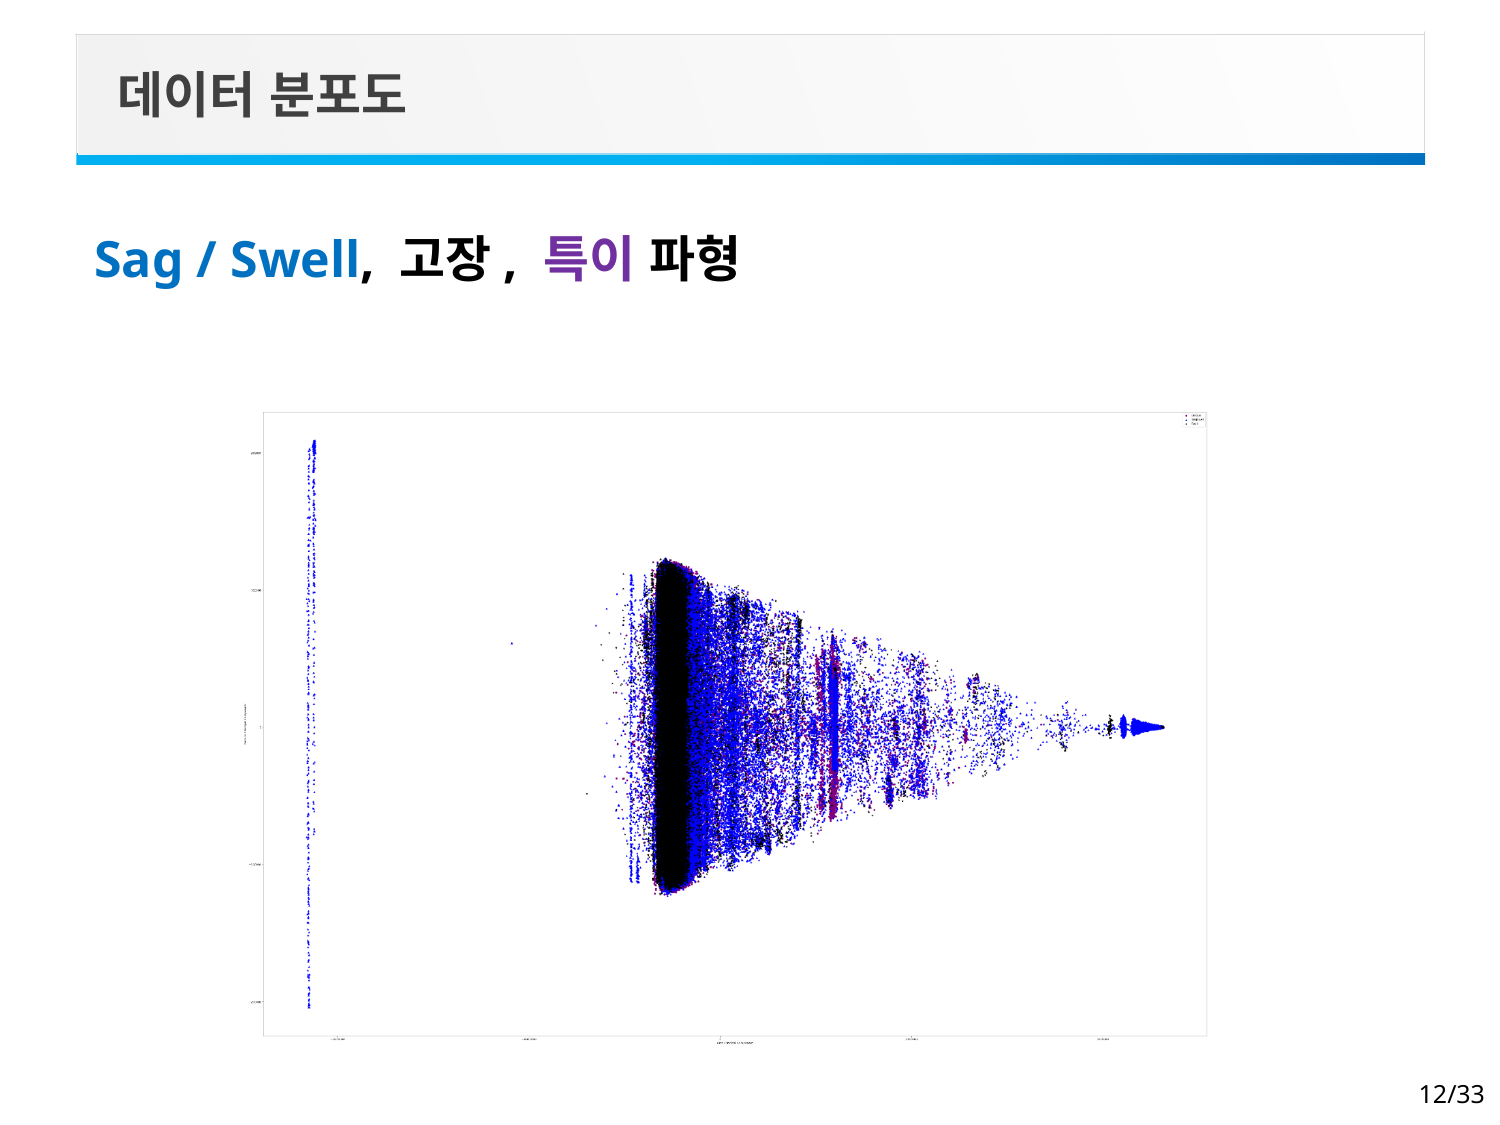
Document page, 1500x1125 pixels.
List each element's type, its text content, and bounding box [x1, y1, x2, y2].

text_box 데이터 분포도 [111, 58, 1329, 130]
slide_number 12/33 [1333, 1065, 1500, 1125]
picture [111, 314, 1328, 1125]
text_box Sag / Swell, 고장, 특이 파형 [79, 219, 757, 295]
